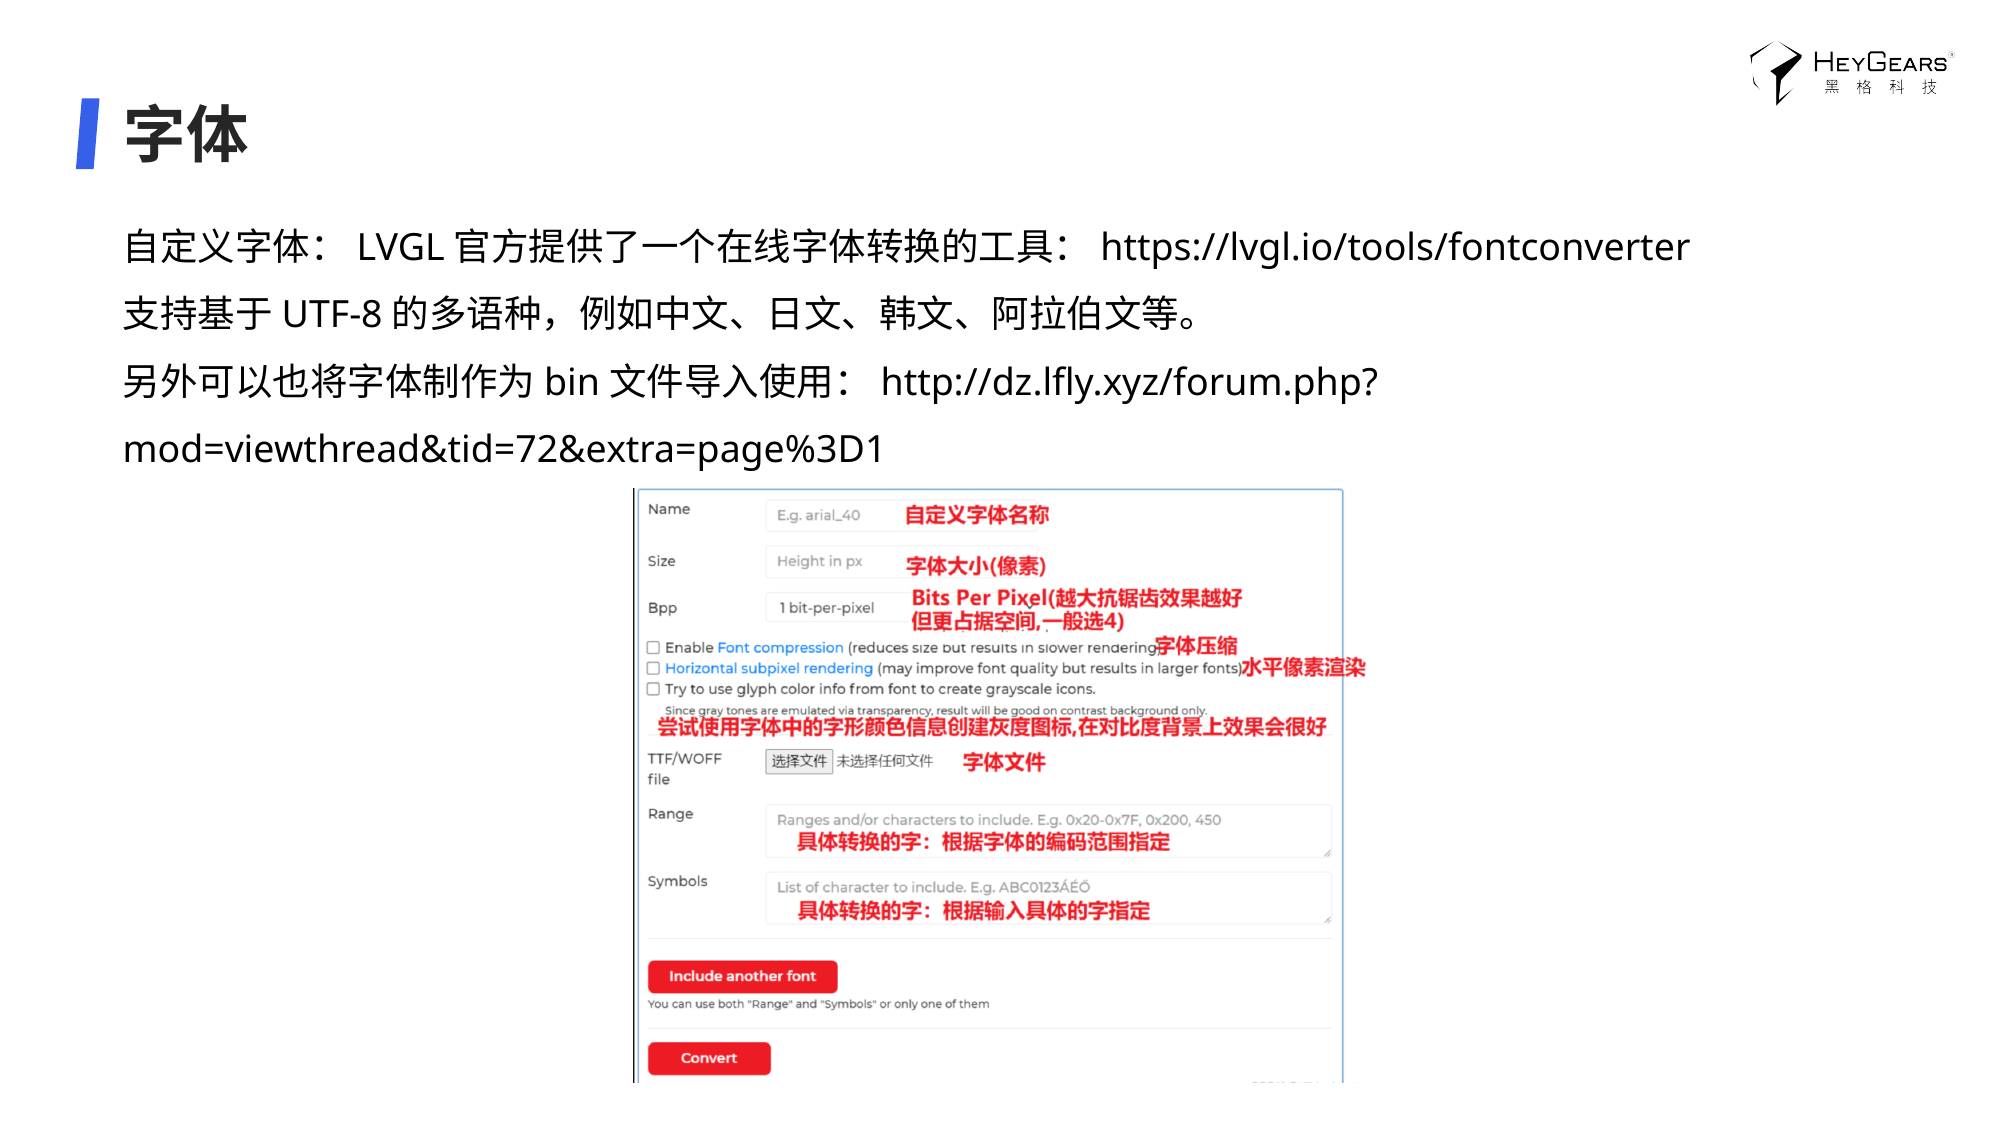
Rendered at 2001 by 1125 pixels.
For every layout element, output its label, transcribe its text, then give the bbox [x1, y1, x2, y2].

text_box [74, 97, 101, 171]
text_box 自定义字体：LVGL官方提供了一个在线字体转换的工具：https://lvgl.io/tools/fontconverter 支持基于UTF-8的多语种，例如中文、日文、韩文、阿拉伯文等。 另外可以也将字体制作为bin文件导入使用：http://dz.lfly.xyz/forum.php?mod=viewthread&tid=72&extra=page%3D1 [107, 192, 1828, 478]
picture [1750, 40, 1955, 106]
picture [633, 488, 1367, 1083]
text_box 字体 [108, 87, 264, 178]
